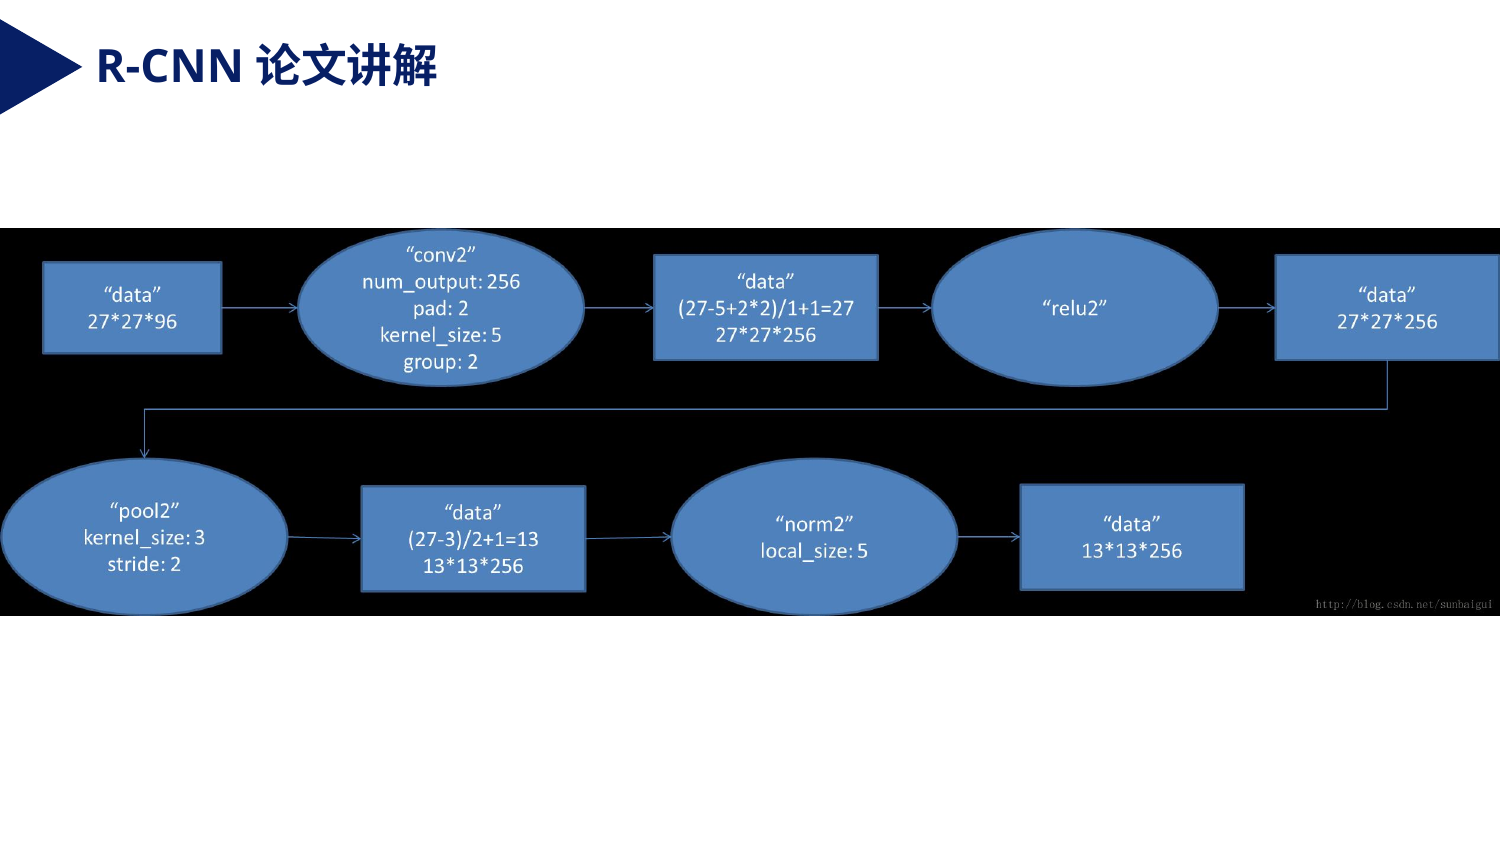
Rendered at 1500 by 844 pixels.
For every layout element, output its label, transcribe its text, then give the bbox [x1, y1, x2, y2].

text_box [0, 19, 83, 115]
picture [0, 228, 1500, 616]
text_box R-CNN论文讲解 [80, 29, 454, 100]
